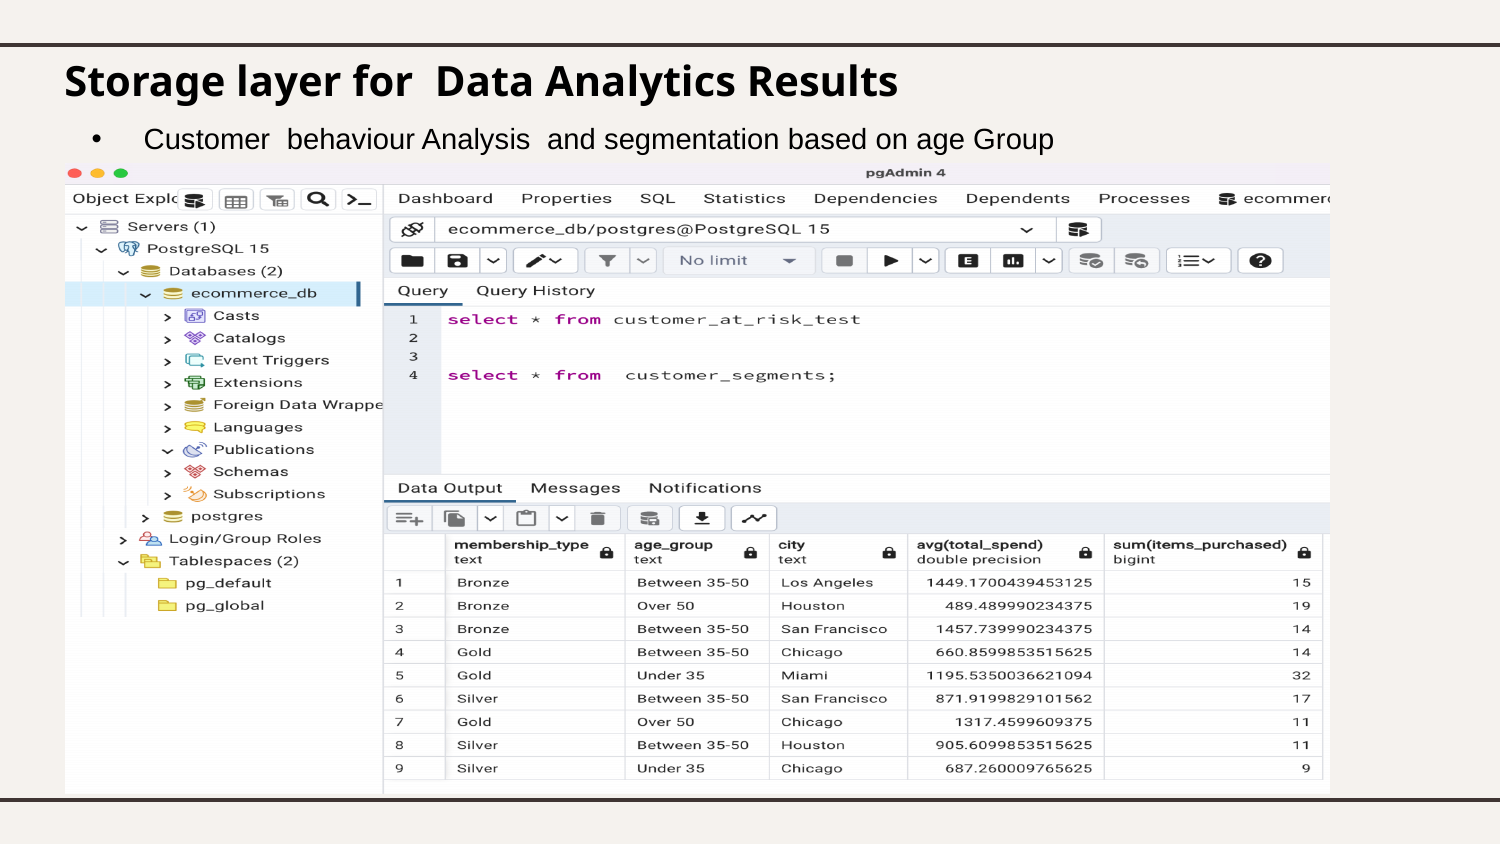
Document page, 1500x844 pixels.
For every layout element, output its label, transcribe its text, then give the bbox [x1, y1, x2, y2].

text_box Customer behaviour Analysis and segmentation based on age Group [53, 113, 1447, 199]
picture [65, 163, 1331, 794]
text_box Storage layer for Data Analytics Results [49, 47, 1403, 114]
